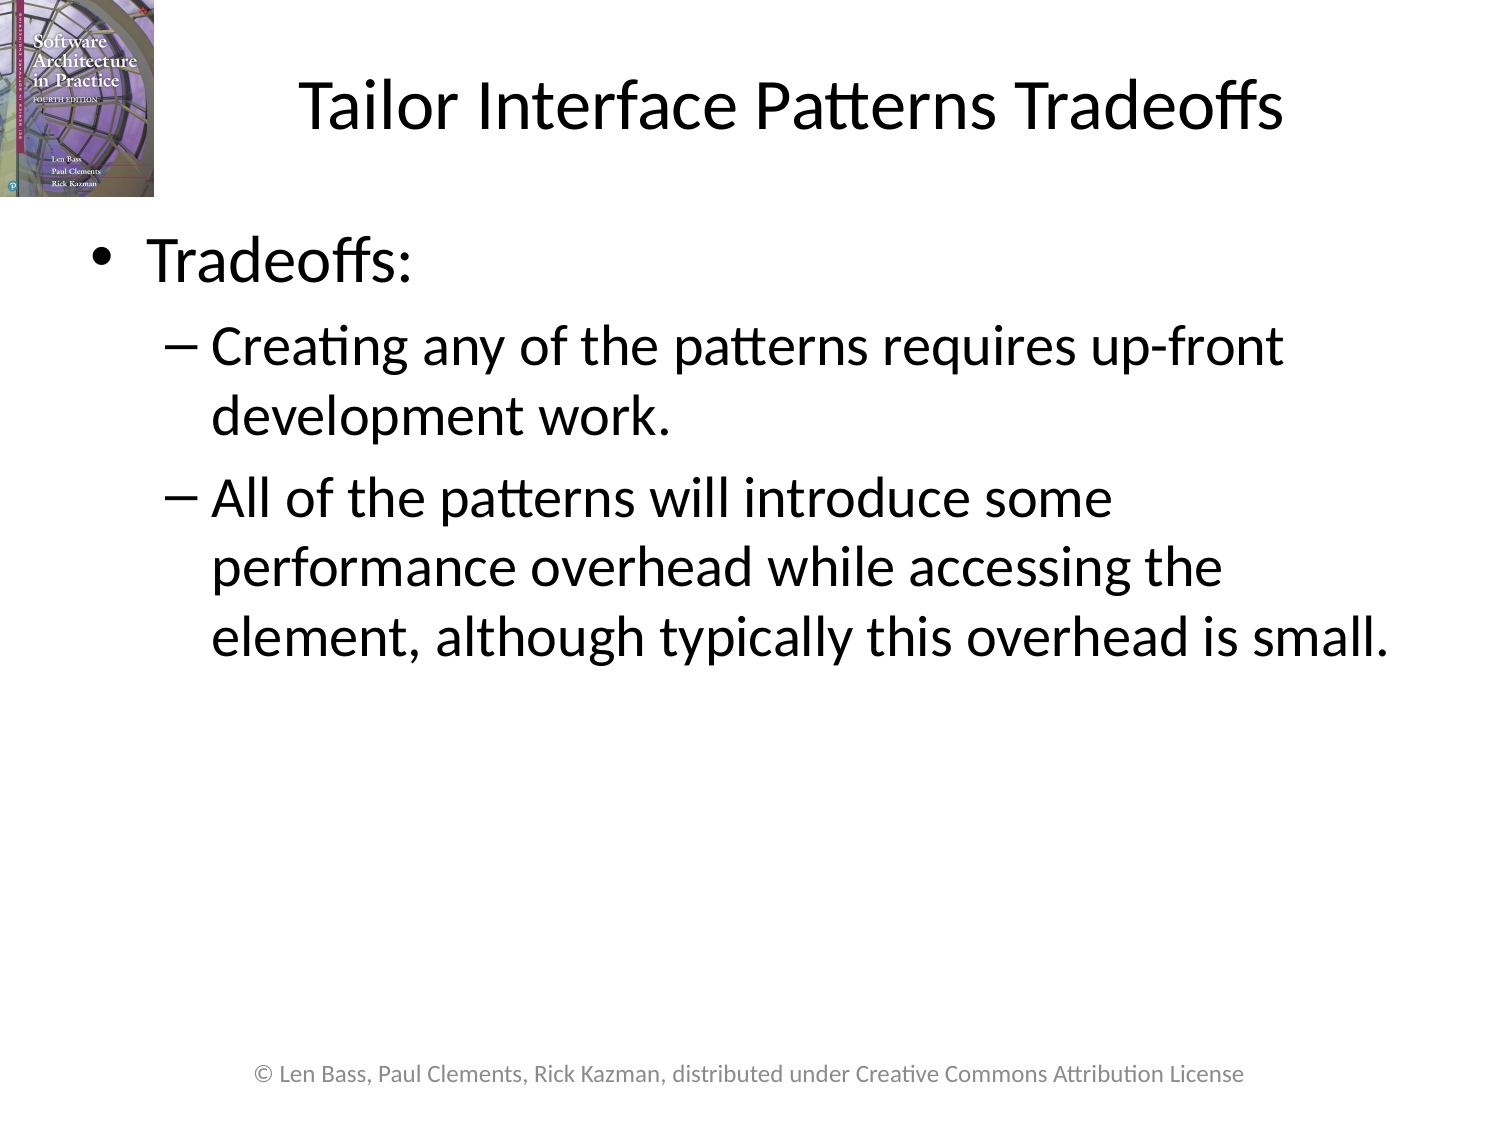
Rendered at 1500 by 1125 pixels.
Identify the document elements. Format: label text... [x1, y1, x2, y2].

picture [0, 0, 154, 197]
footer © Len Bass, Paul Clements, Rick Kazman, distributed under Creative Commons Attribution License [230, 1042, 1270, 1103]
list Tradeoffs: Creating any of the patterns requires up-front development work. All of the patterns will introduce some performance overhead while accessing the element, although typically this overhead is small. [75, 208, 1425, 1005]
title Tailor Interface Patterns Tradeoffs [159, 45, 1425, 173]
